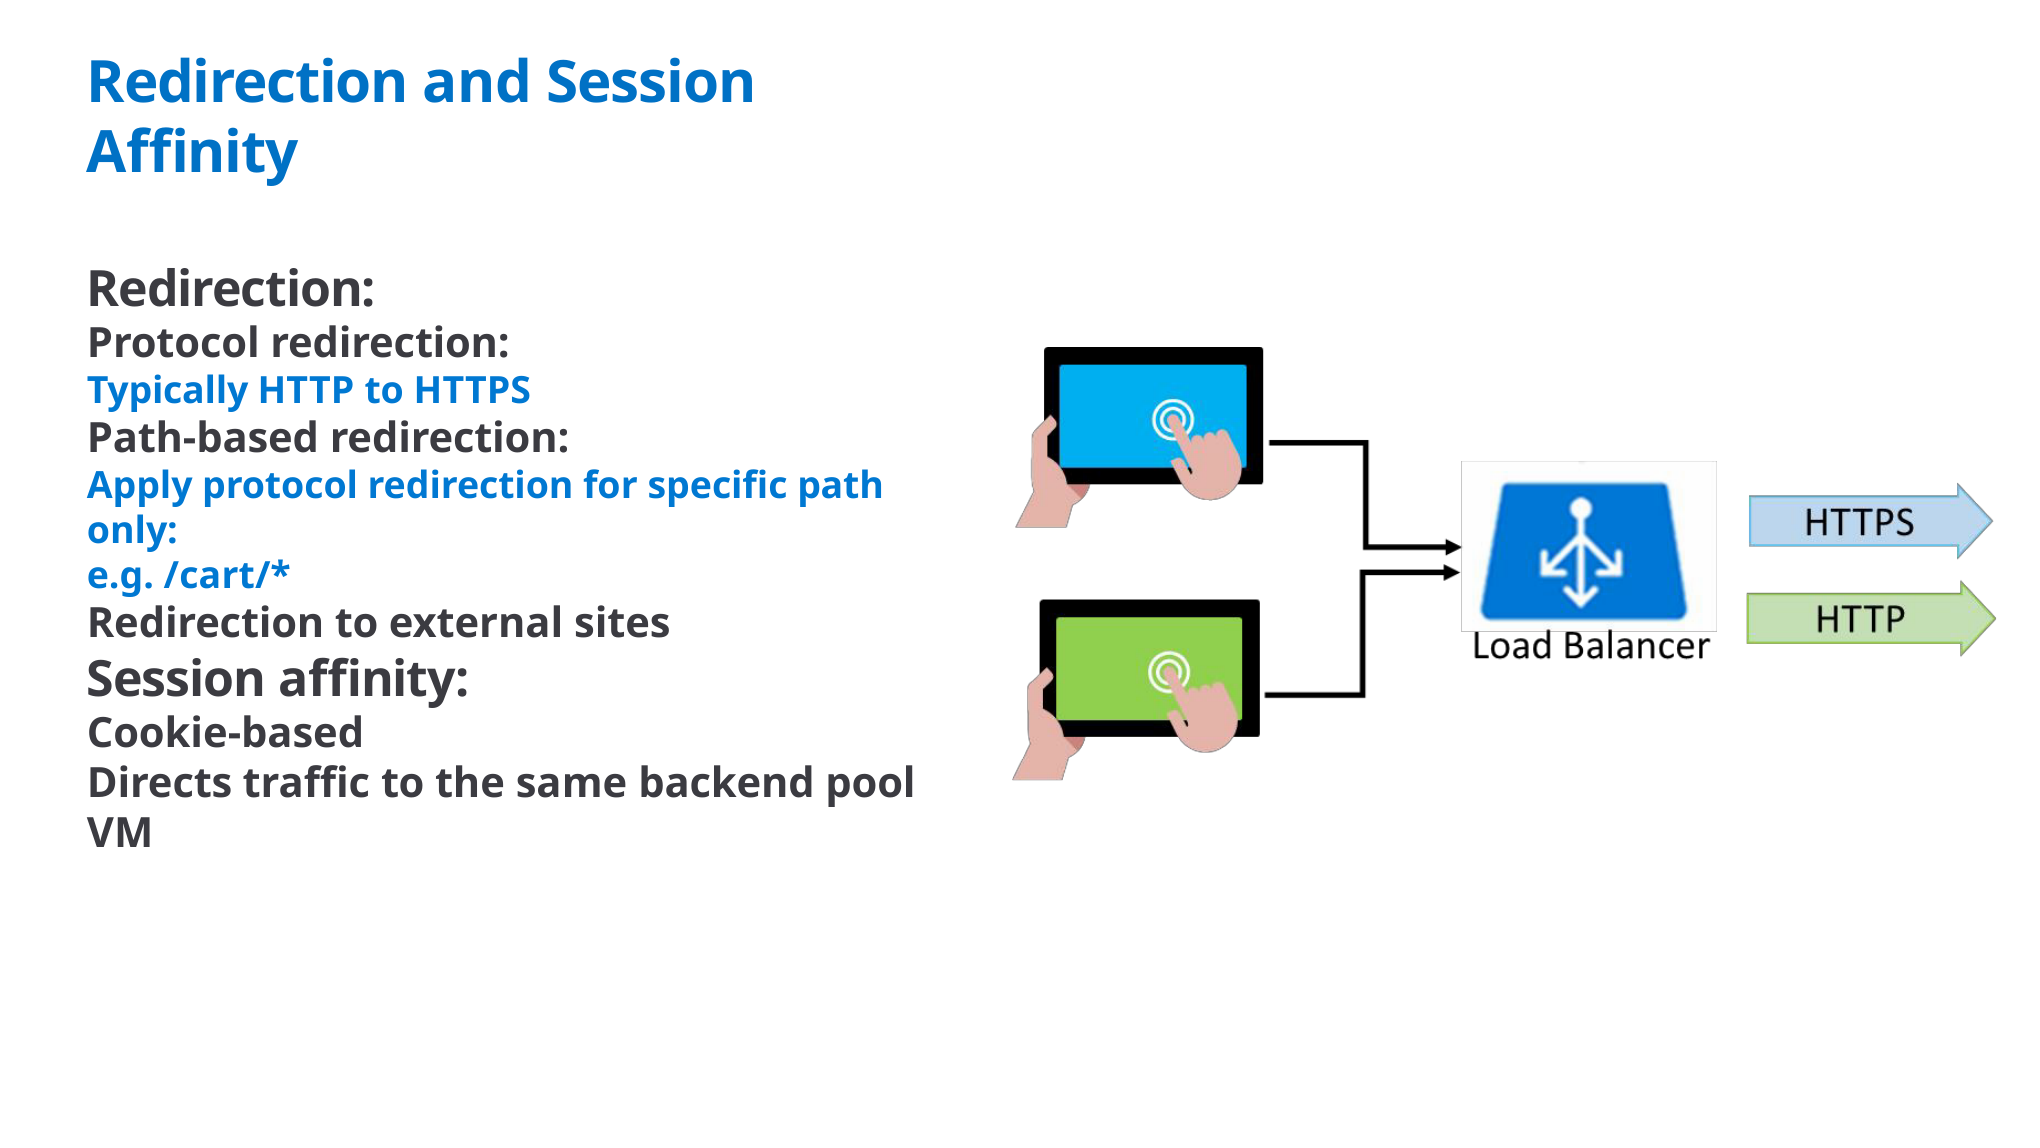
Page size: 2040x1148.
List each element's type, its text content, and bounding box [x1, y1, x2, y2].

title Redirection and Session Affinity [84, 42, 899, 237]
text_box Redirection: Protocol redirection: Typically HTTP to HTTPS Path-based redirection: Apply protocol redirection for specific path only: e.g. /cart/* Redirection to external sites Session affinity: Cookie-based Directs traffic to the same backend pool VM [84, 253, 952, 857]
text_box [1012, 347, 1997, 789]
